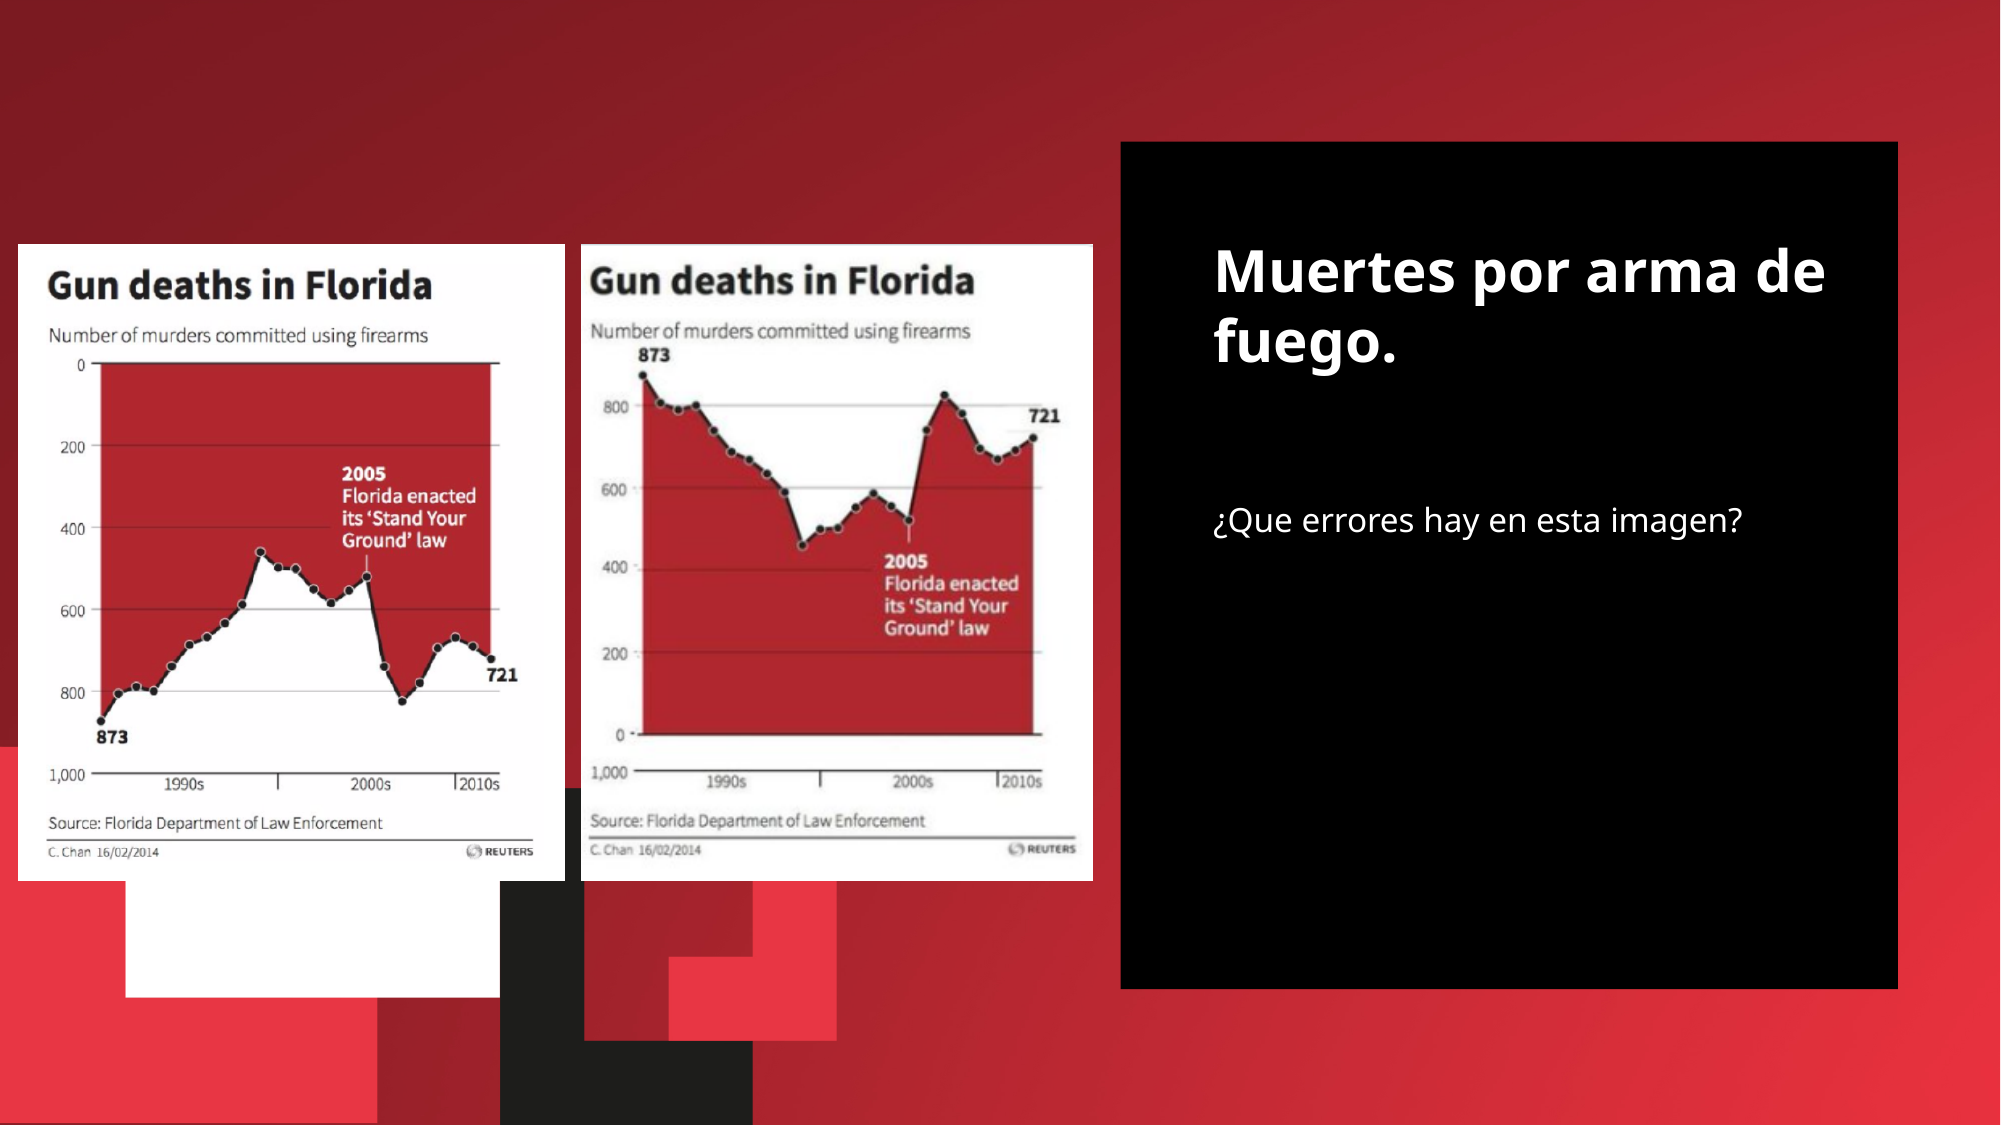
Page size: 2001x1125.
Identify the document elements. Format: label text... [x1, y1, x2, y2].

text_box [1120, 141, 1898, 990]
text_box ¿Que errores hay en esta imagen? [1198, 482, 1848, 931]
picture [0, 0, 2001, 1125]
text_box Muertes por arma de fuego. [1198, 226, 1862, 482]
